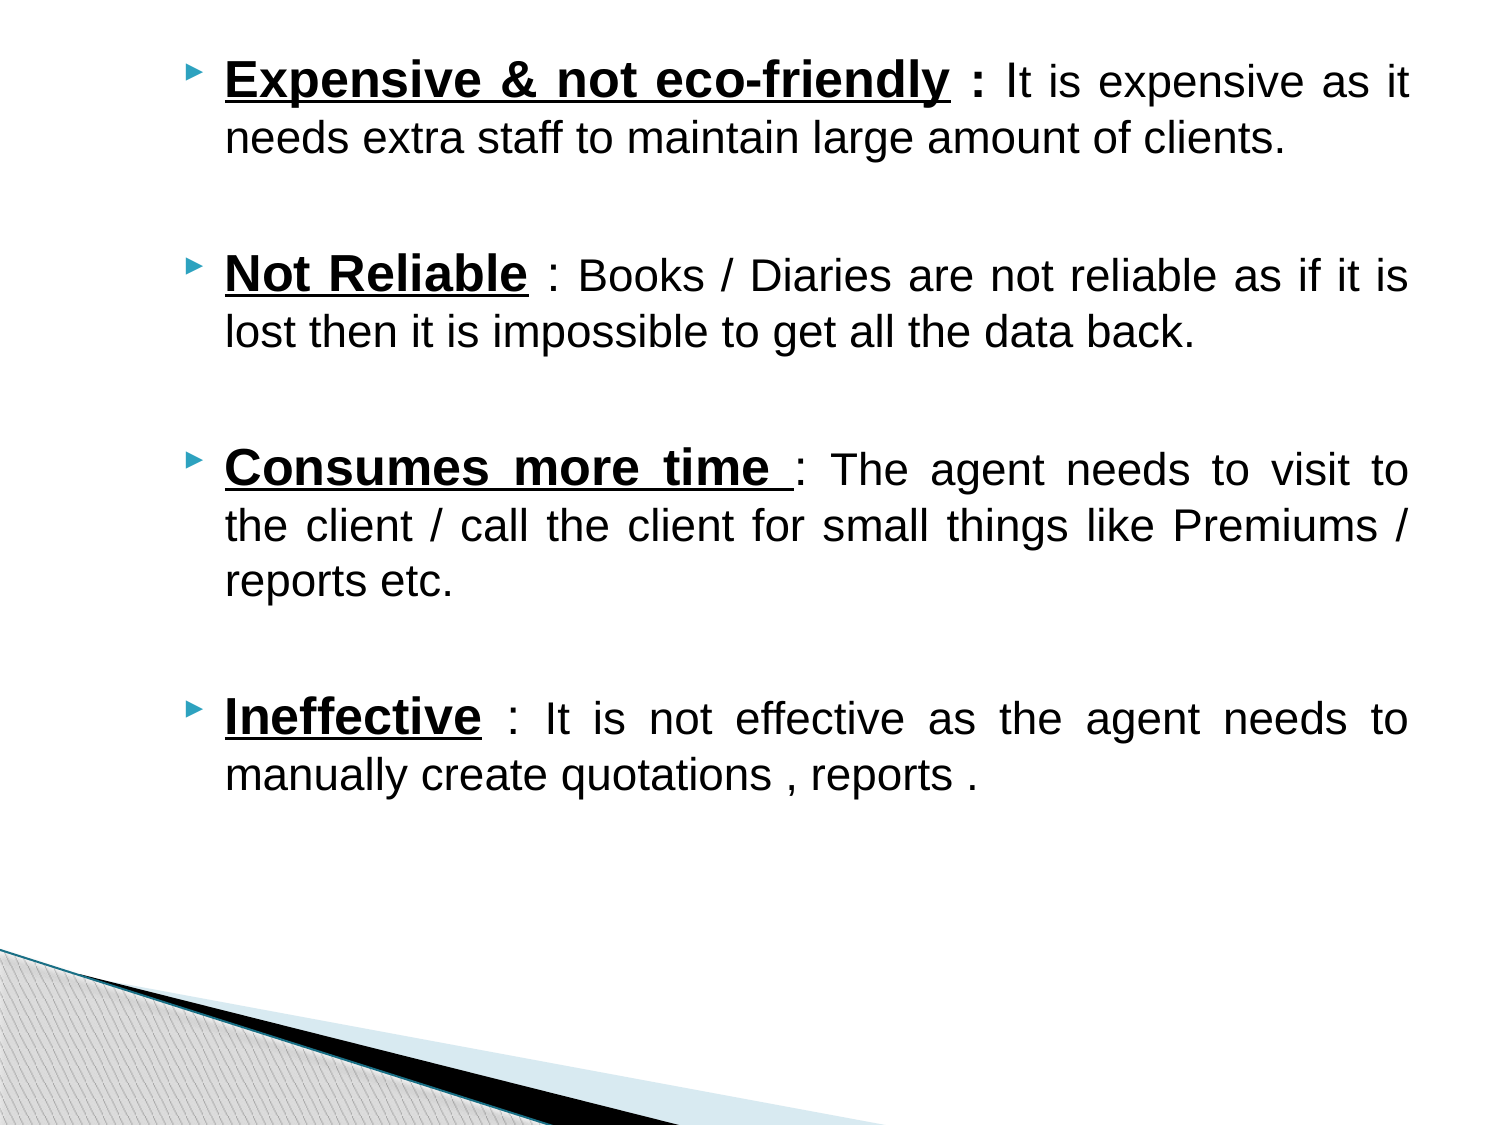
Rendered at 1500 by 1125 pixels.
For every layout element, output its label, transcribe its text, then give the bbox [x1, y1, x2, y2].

list Expensive & not eco-friendly : It is expensive as it needs extra staff to maintain large amount of clients. Not Reliable : Books / Diaries are not reliable as if it is lost then it is impossible to get all the data back. Consumes more time : The agent needs to visit to the client / call the client for small things like Premiums / reports etc. Ineffective : It is not effective as the agent needs to manually create quotations , reports . [149, 37, 1426, 1088]
